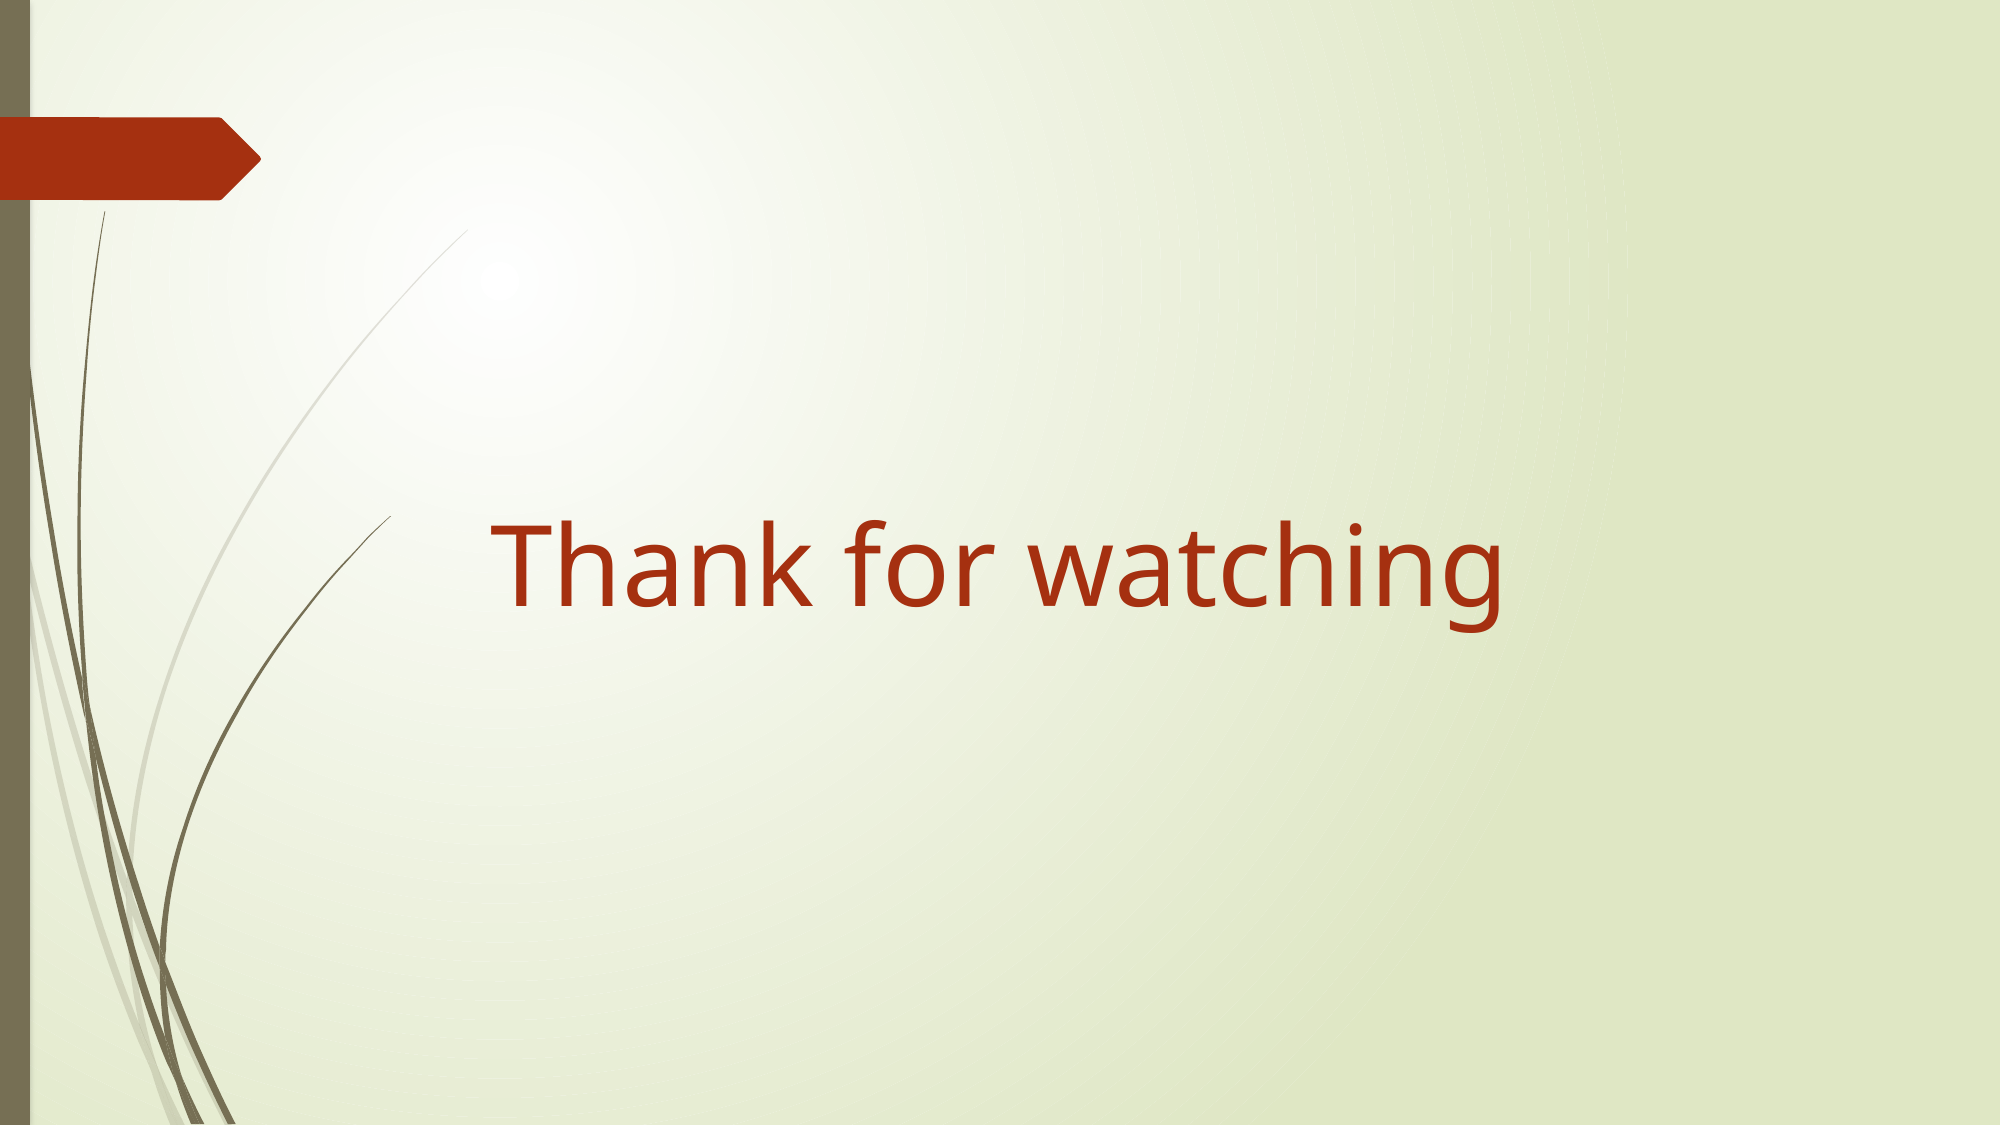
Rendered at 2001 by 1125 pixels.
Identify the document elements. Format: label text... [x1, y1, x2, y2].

text_box Thank for watching [475, 486, 1525, 637]
